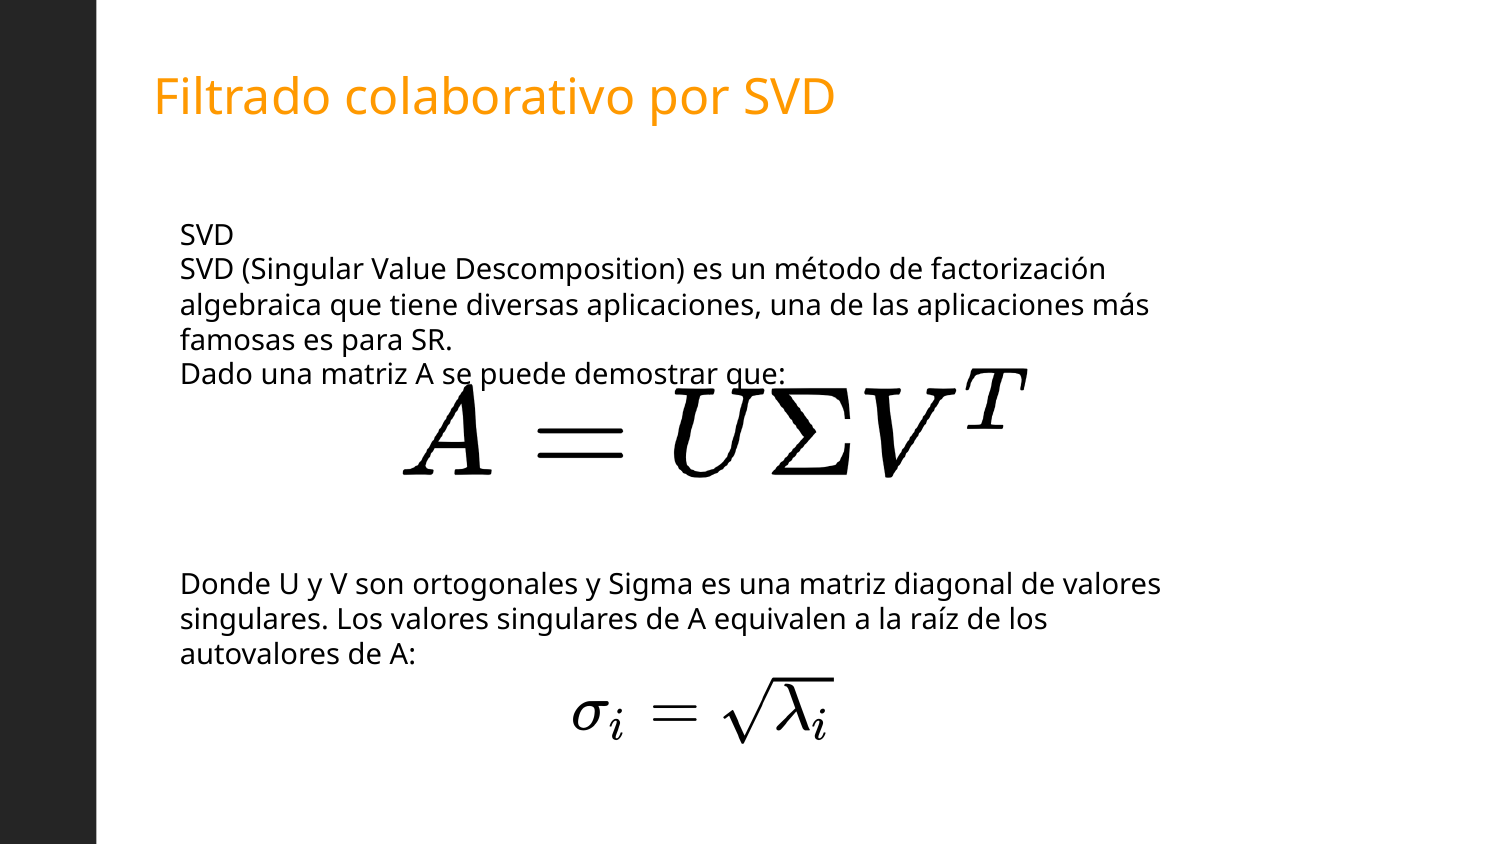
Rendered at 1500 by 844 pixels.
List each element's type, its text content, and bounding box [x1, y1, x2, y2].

title Filtrado colaborativo por SVD [138, 26, 1125, 164]
picture [571, 667, 834, 748]
text_box SVD SVD (Singular Value Descomposition) es un método de factorización algebraica que tiene diversas aplicaciones, una de las aplicaciones más famosas es para SR. Dado una matriz A se puede demostrar que: Donde U y V son ortogonales y Sigma es una matriz diagonal de valores singulares. Los valores singulares de A equivalen a la raíz de los autovalores de A: [164, 200, 1201, 756]
picture [398, 353, 1040, 490]
